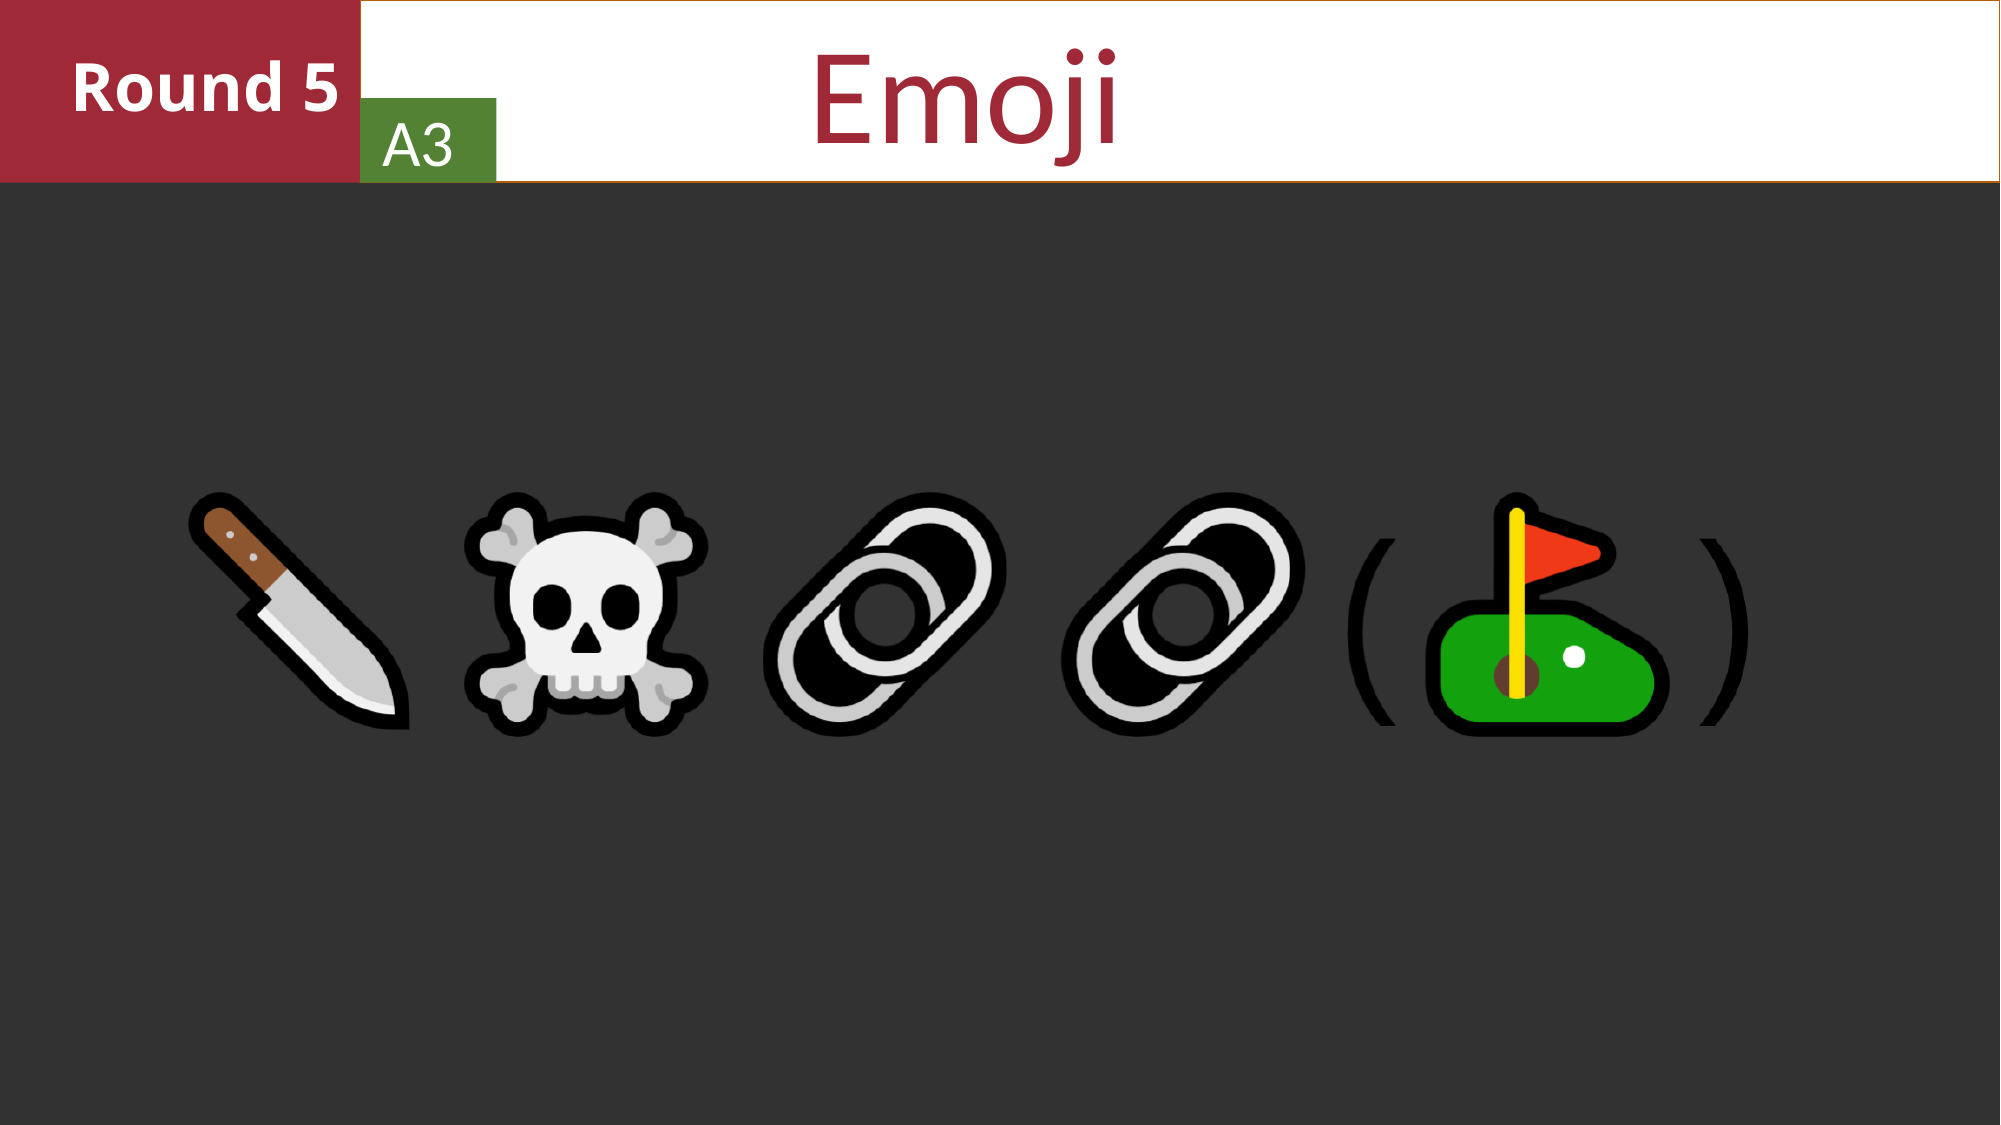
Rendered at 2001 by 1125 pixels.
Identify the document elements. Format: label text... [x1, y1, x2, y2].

text_box Round 5 [55, 46, 701, 134]
text_box Emoji [794, 0, 1485, 178]
picture [139, 410, 1861, 797]
text_box [0, 0, 361, 184]
text_box [361, 0, 2000, 183]
text_box [489, 97, 497, 184]
text_box [359, 97, 367, 184]
text_box A3 [367, 92, 489, 188]
